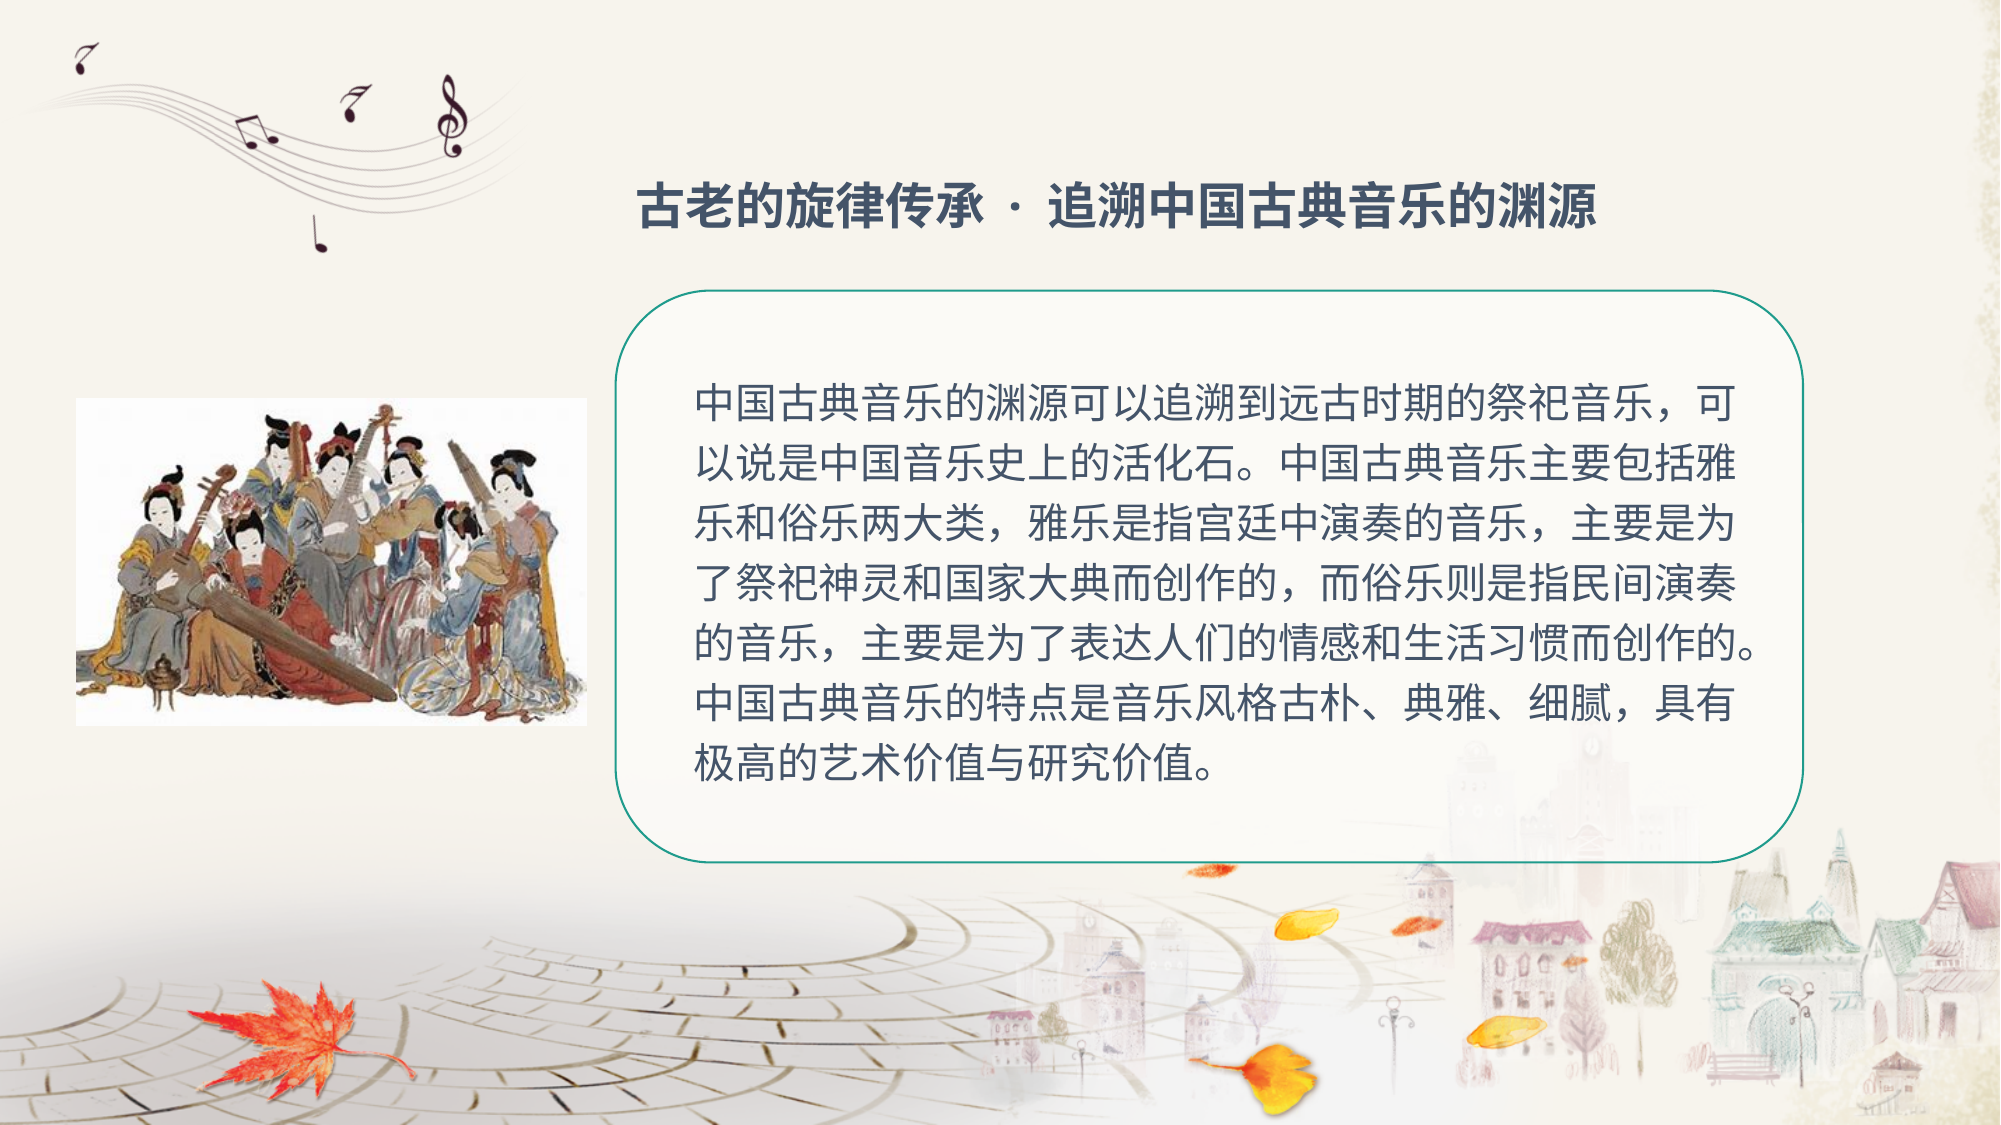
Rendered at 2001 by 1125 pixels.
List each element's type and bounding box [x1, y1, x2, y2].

picture [0, 0, 2000, 1125]
text_box [620, 155, 1774, 794]
text_box [614, 315, 1805, 864]
